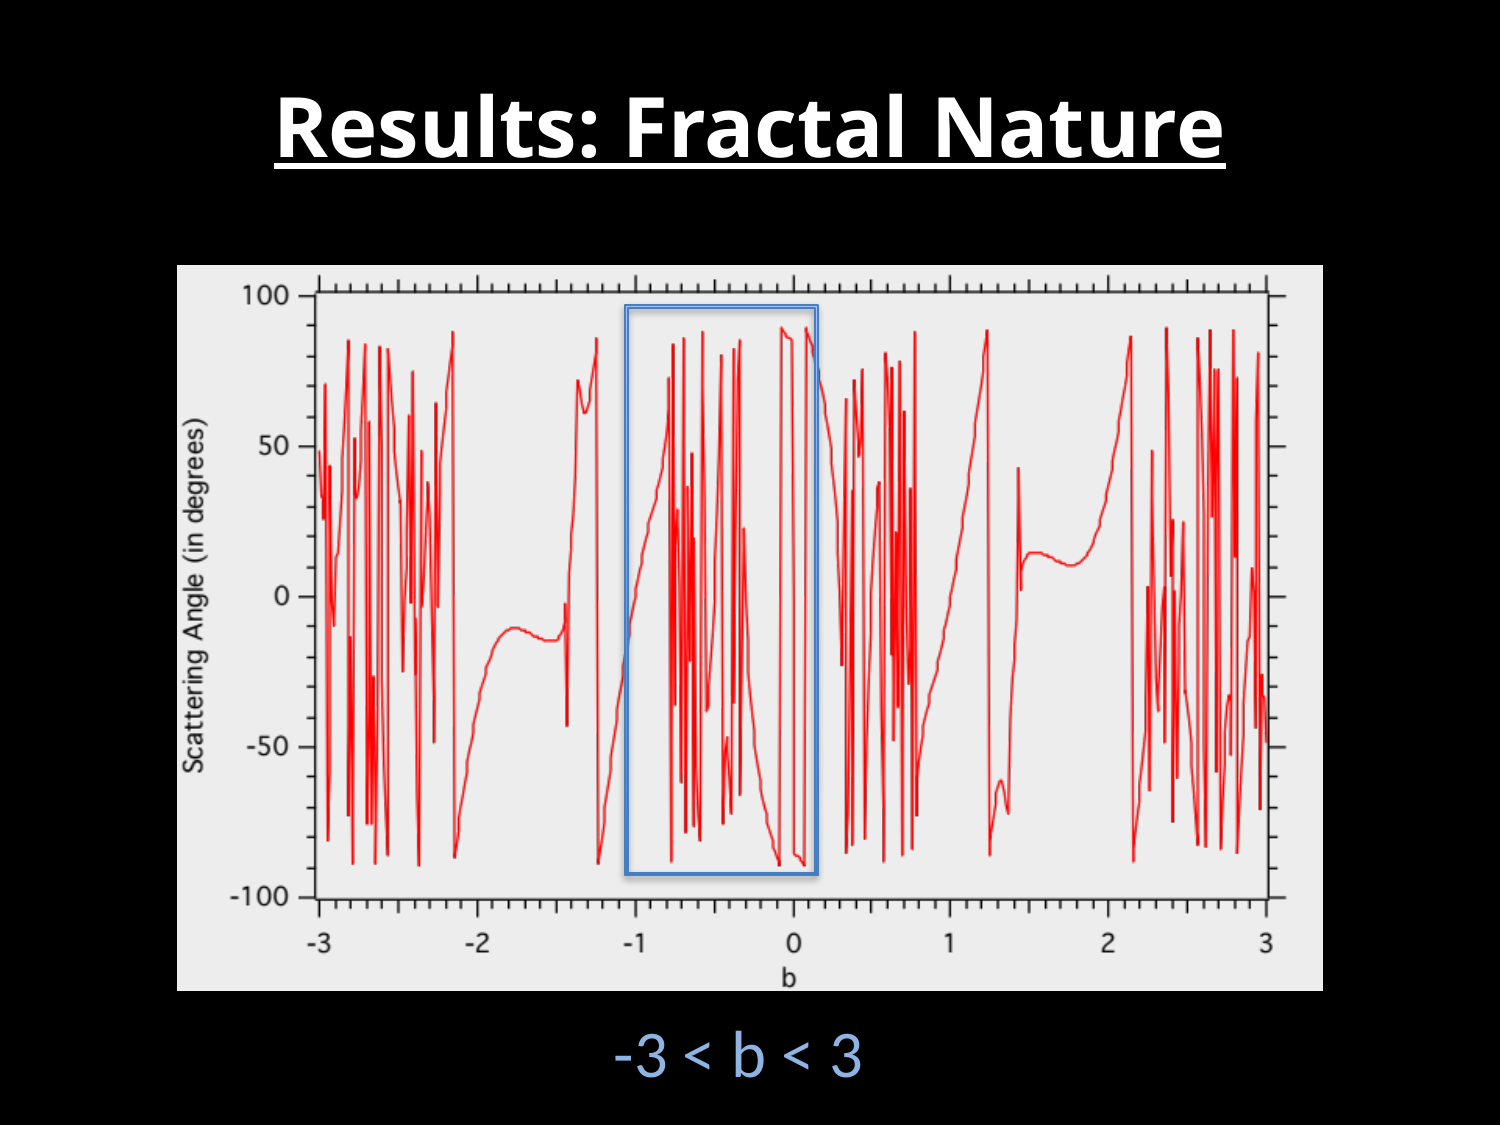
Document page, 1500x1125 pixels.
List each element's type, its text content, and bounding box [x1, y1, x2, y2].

text_box Results: Fractal Nature [258, 66, 1241, 182]
picture [176, 264, 1324, 992]
text_box -3 < b < 3 [598, 1003, 901, 1099]
